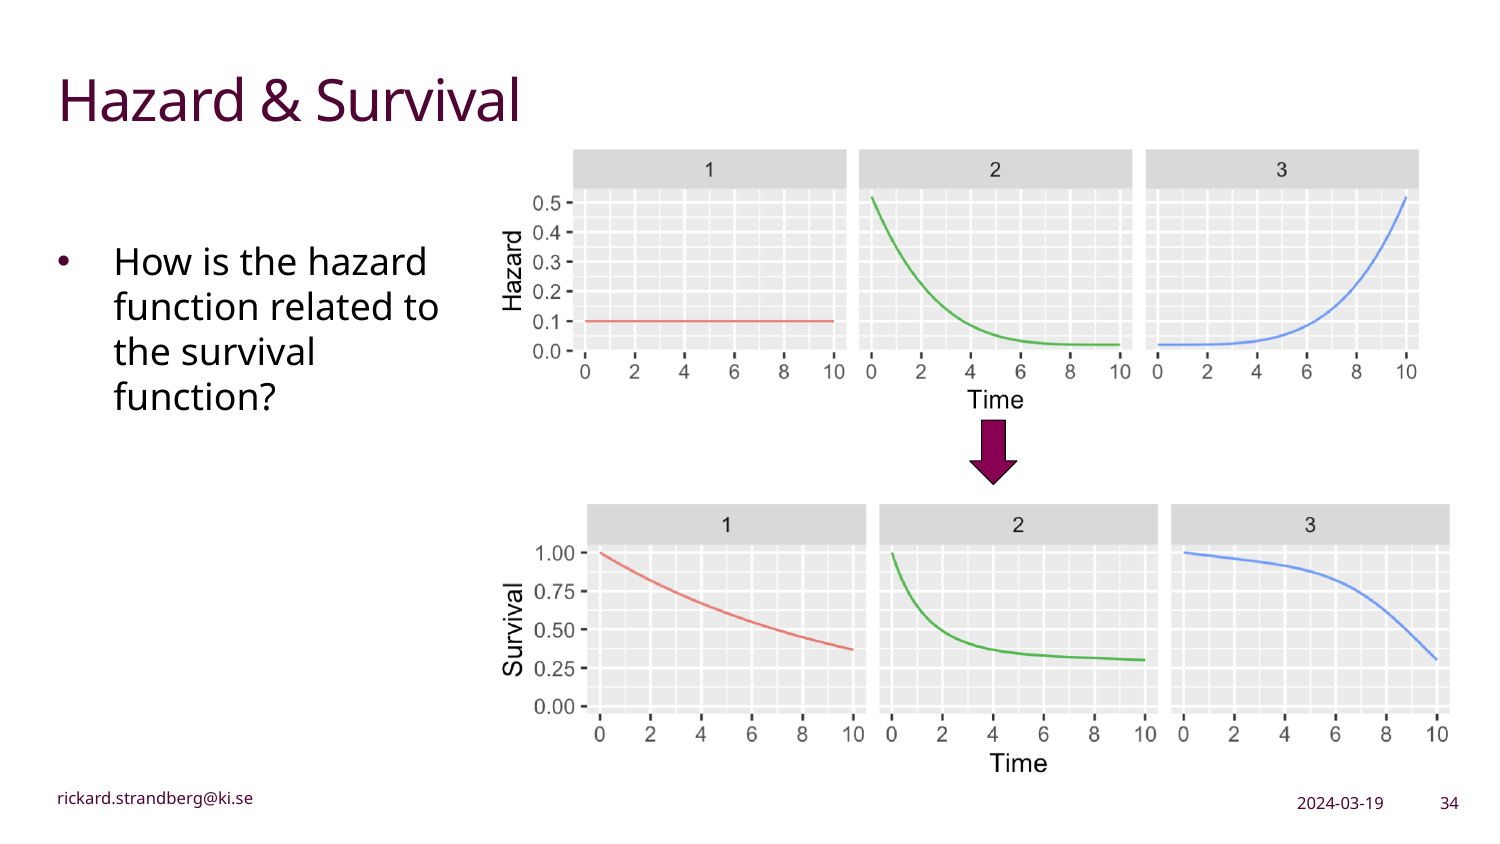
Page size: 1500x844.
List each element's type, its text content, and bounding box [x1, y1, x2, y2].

picture [490, 491, 1459, 777]
picture [490, 136, 1425, 423]
footer rickard.strandberg@ki.se [41, 785, 408, 814]
slide_number 34 [1361, 785, 1474, 814]
title Hazard & Survival [41, 55, 1458, 197]
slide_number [1086, 785, 1361, 814]
text_box [969, 431, 1018, 485]
